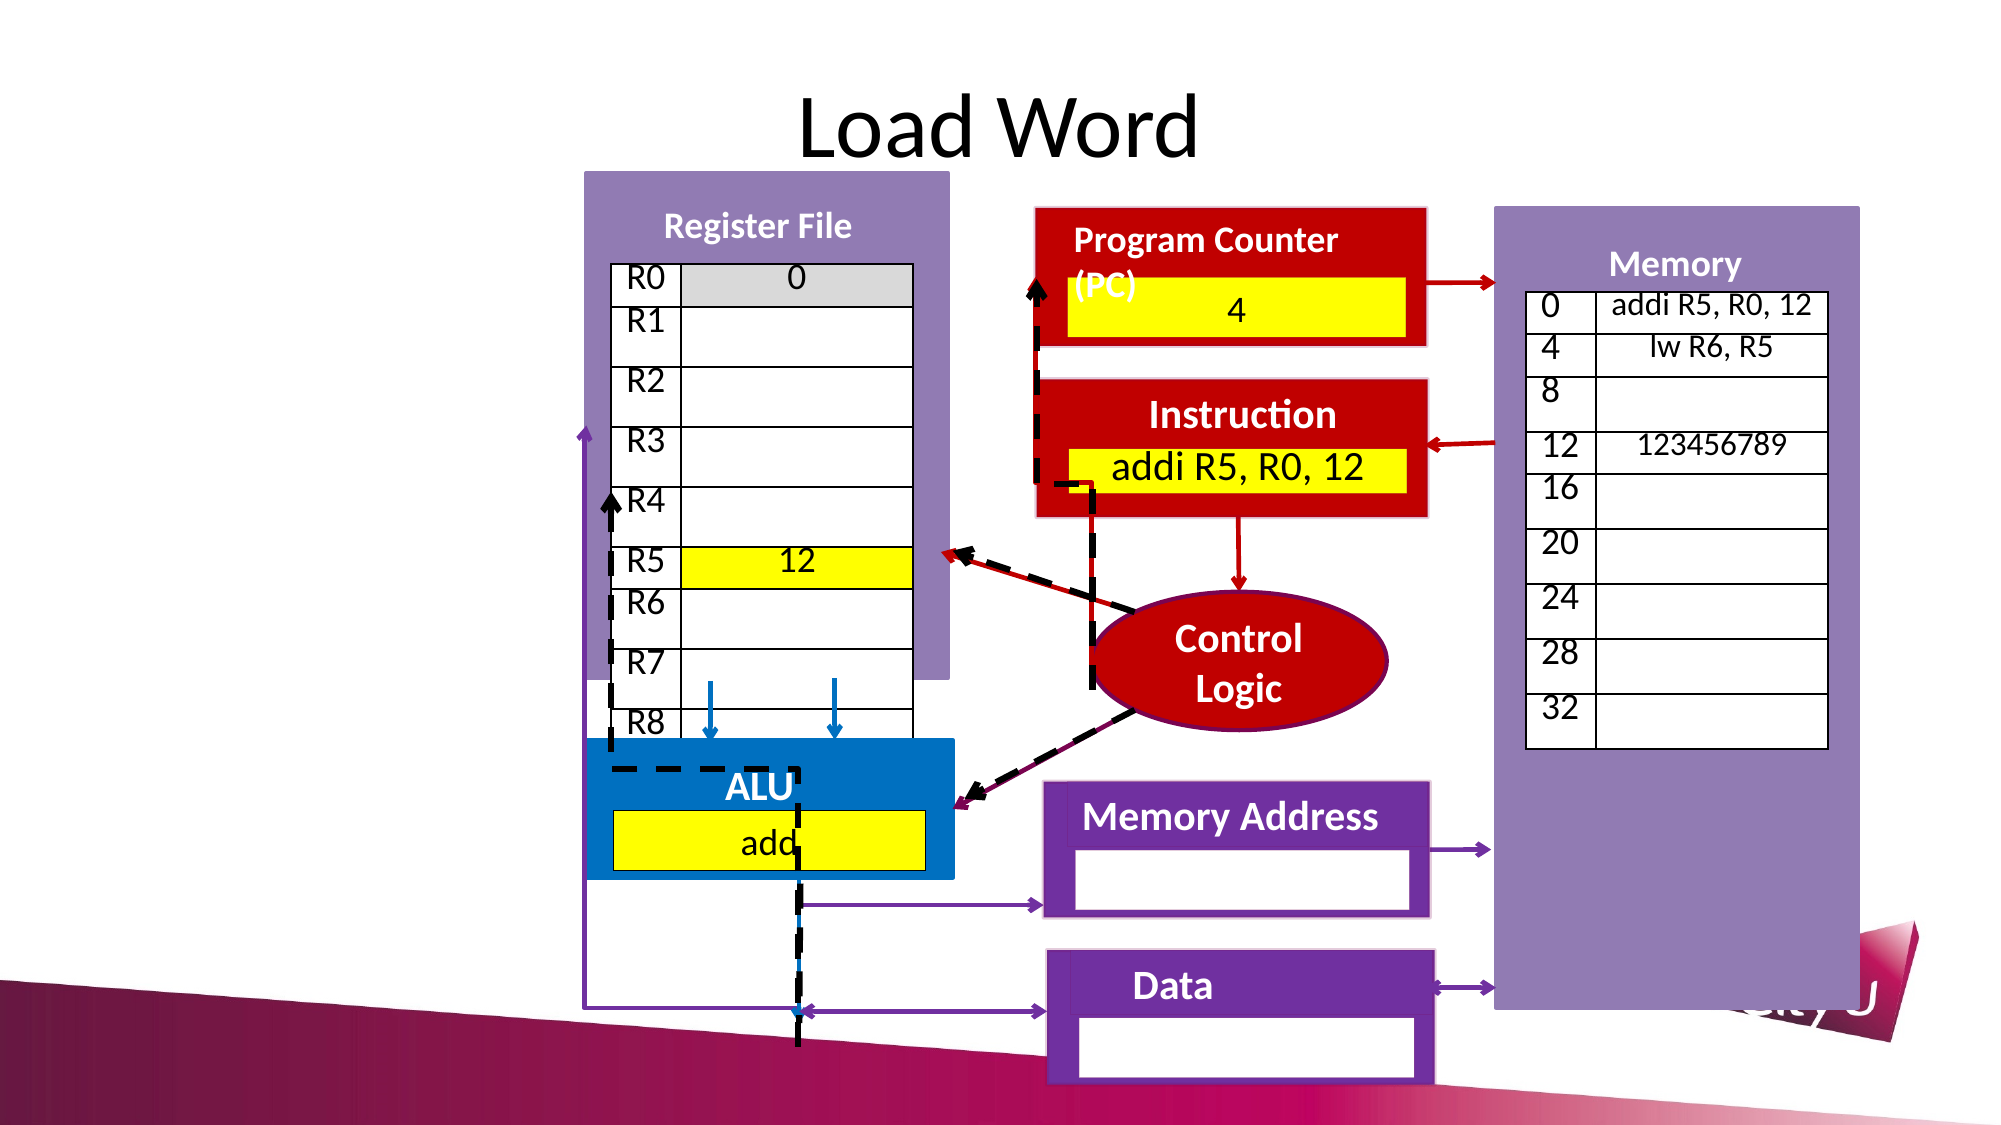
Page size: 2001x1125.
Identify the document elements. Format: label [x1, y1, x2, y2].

text_box [401, 172, 1858, 1085]
slide_number [1767, 1070, 1983, 1115]
picture [0, 0, 2001, 1125]
title [99, 45, 1900, 197]
